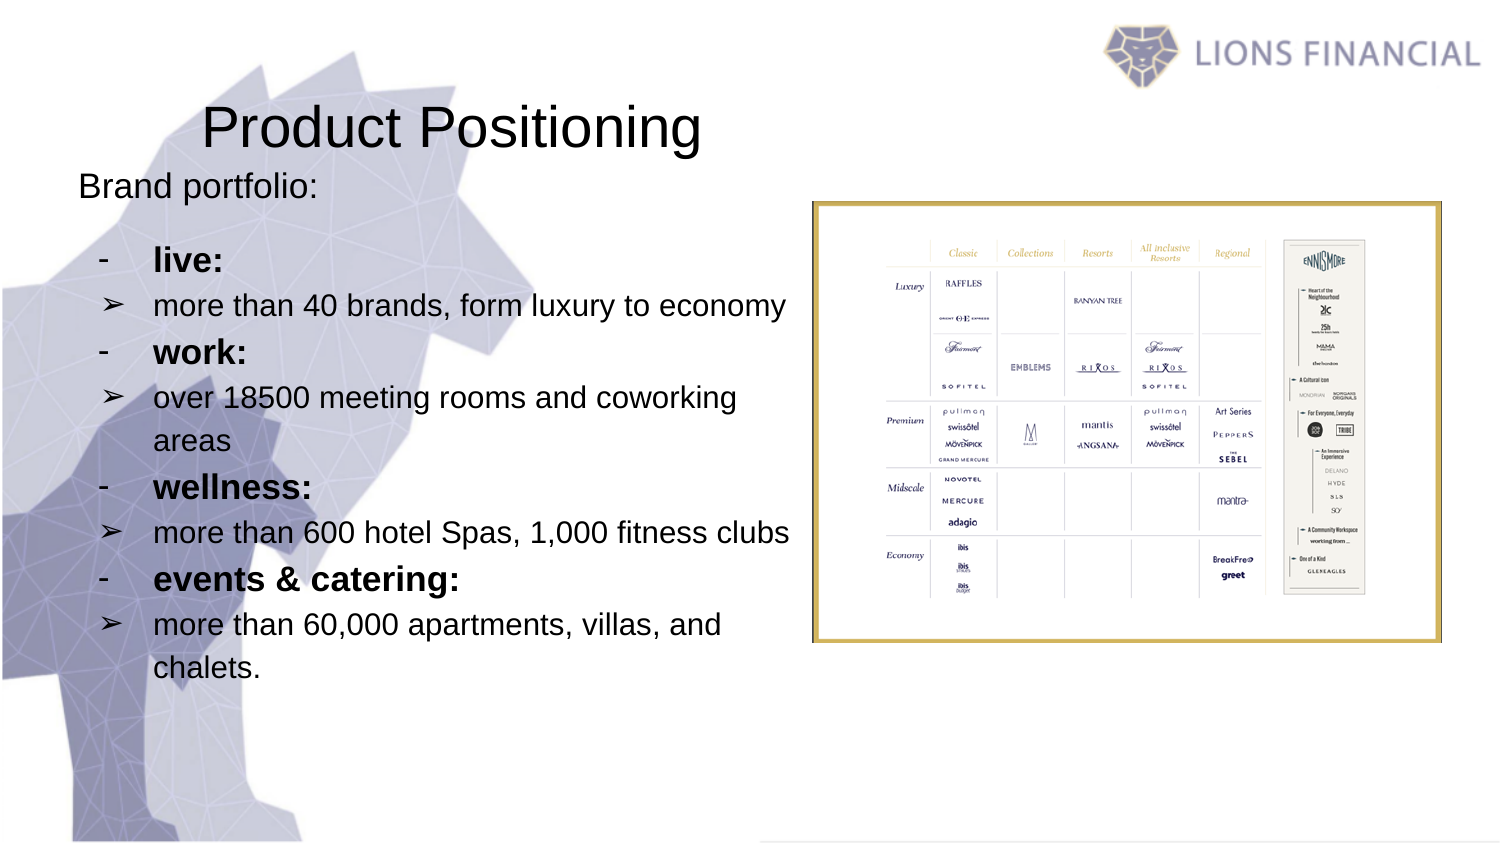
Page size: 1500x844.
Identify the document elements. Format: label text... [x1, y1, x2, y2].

list Brand portfolio: live: more than 40 brands, form luxury to economy work: over 18500 meeting rooms and coworking areas wellness: more than 600 hotel Spas, 1,000 fitness clubs events & catering: more than 60,000 apartments, villas, and chalets. [63, 141, 837, 774]
picture [0, 0, 1500, 844]
title Product Positioning [186, 69, 1500, 163]
